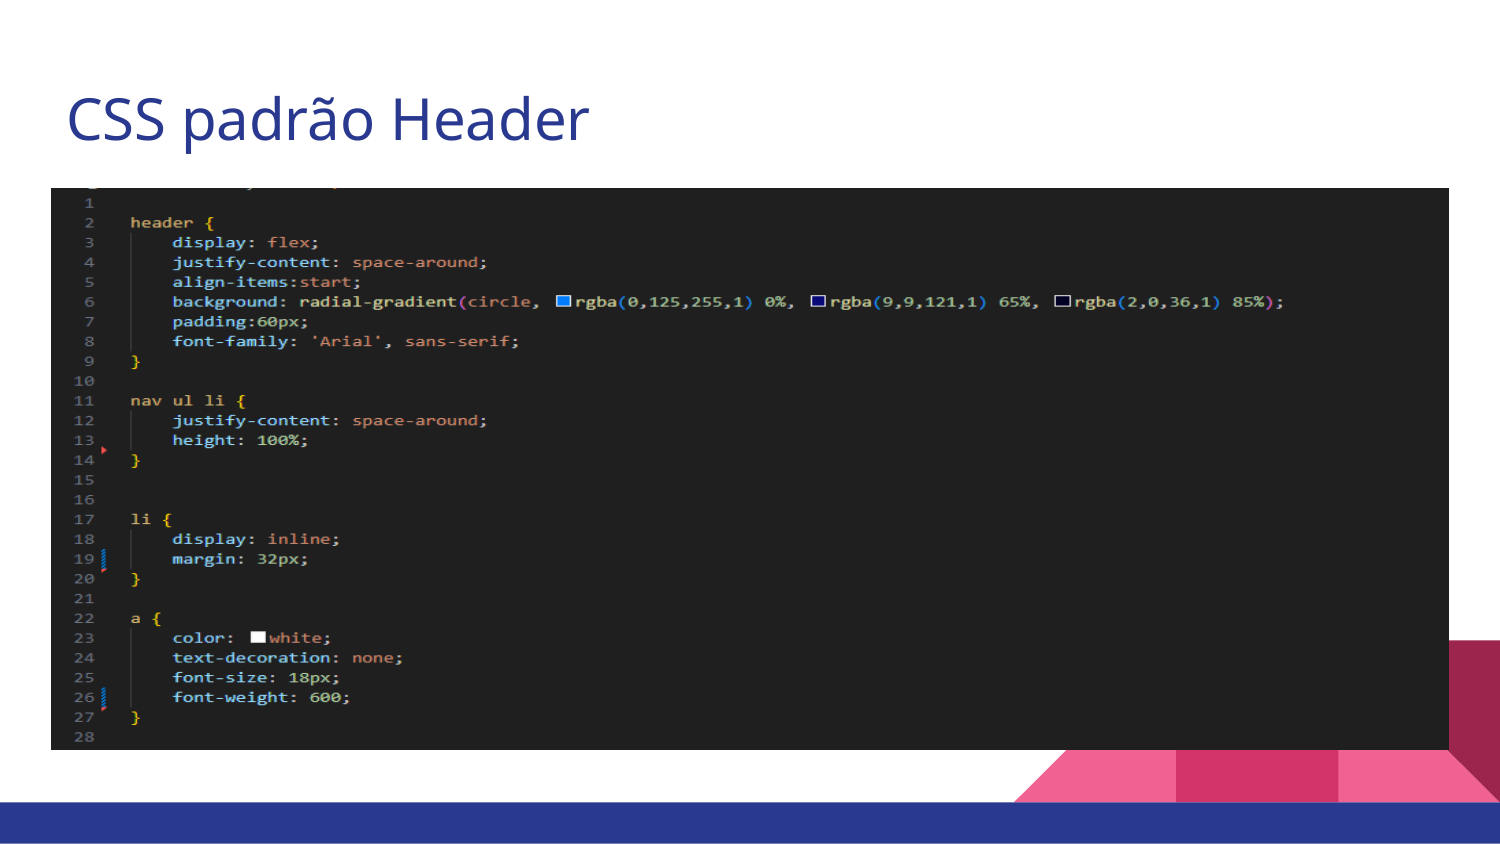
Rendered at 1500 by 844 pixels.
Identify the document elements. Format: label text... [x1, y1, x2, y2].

title CSS padrão Header [51, 67, 1449, 167]
picture [50, 188, 1450, 750]
